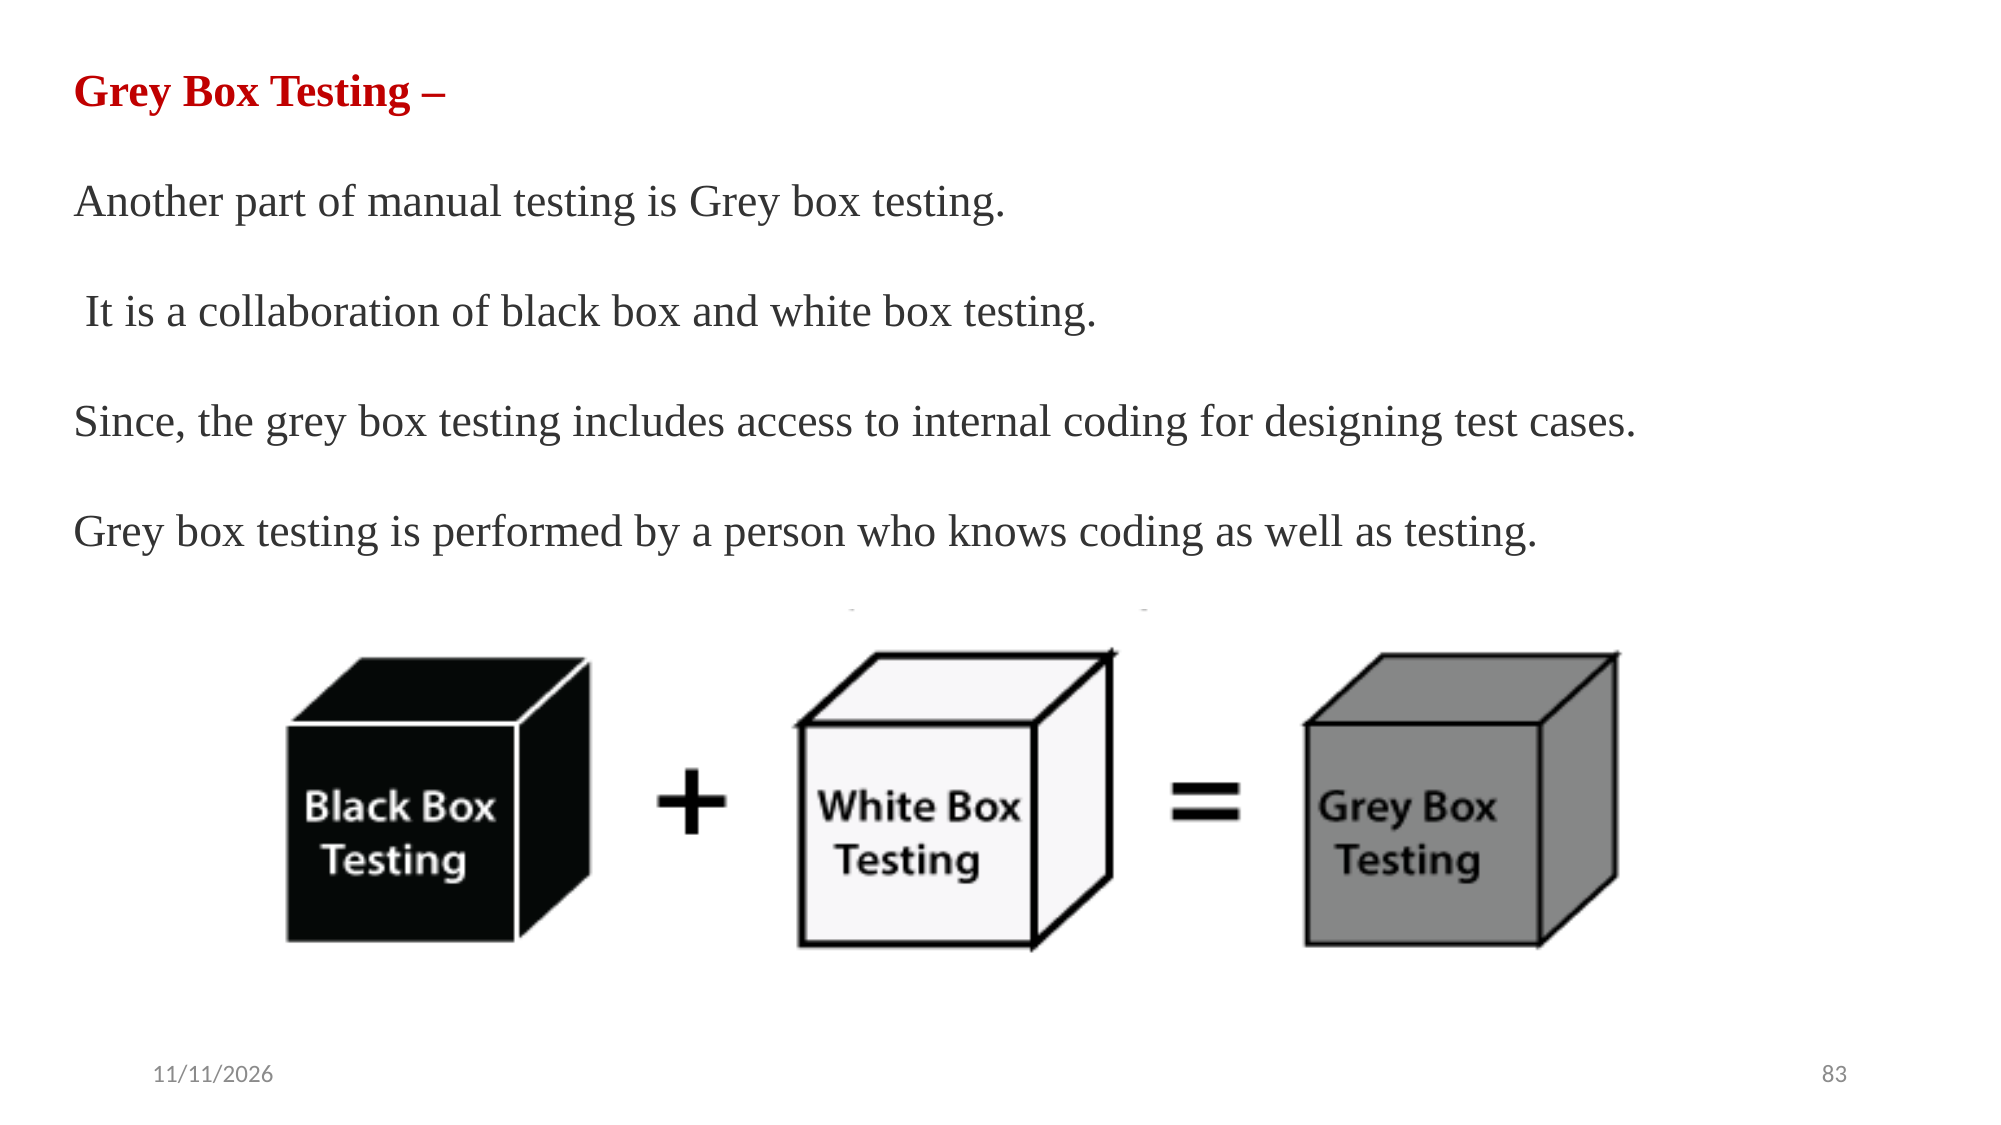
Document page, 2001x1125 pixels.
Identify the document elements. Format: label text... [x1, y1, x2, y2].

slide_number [137, 1042, 588, 1103]
picture [240, 609, 1638, 1002]
text_box Grey Box Testing – Another part of manual testing is Grey box testing. It is a collaboration of black box and white box testing. Since, the grey box testing includes access to internal coding for designing test cases. Grey box testing is performed by a person who knows coding as well as testing. [58, 53, 1947, 564]
slide_number 83 [1412, 1042, 1863, 1103]
